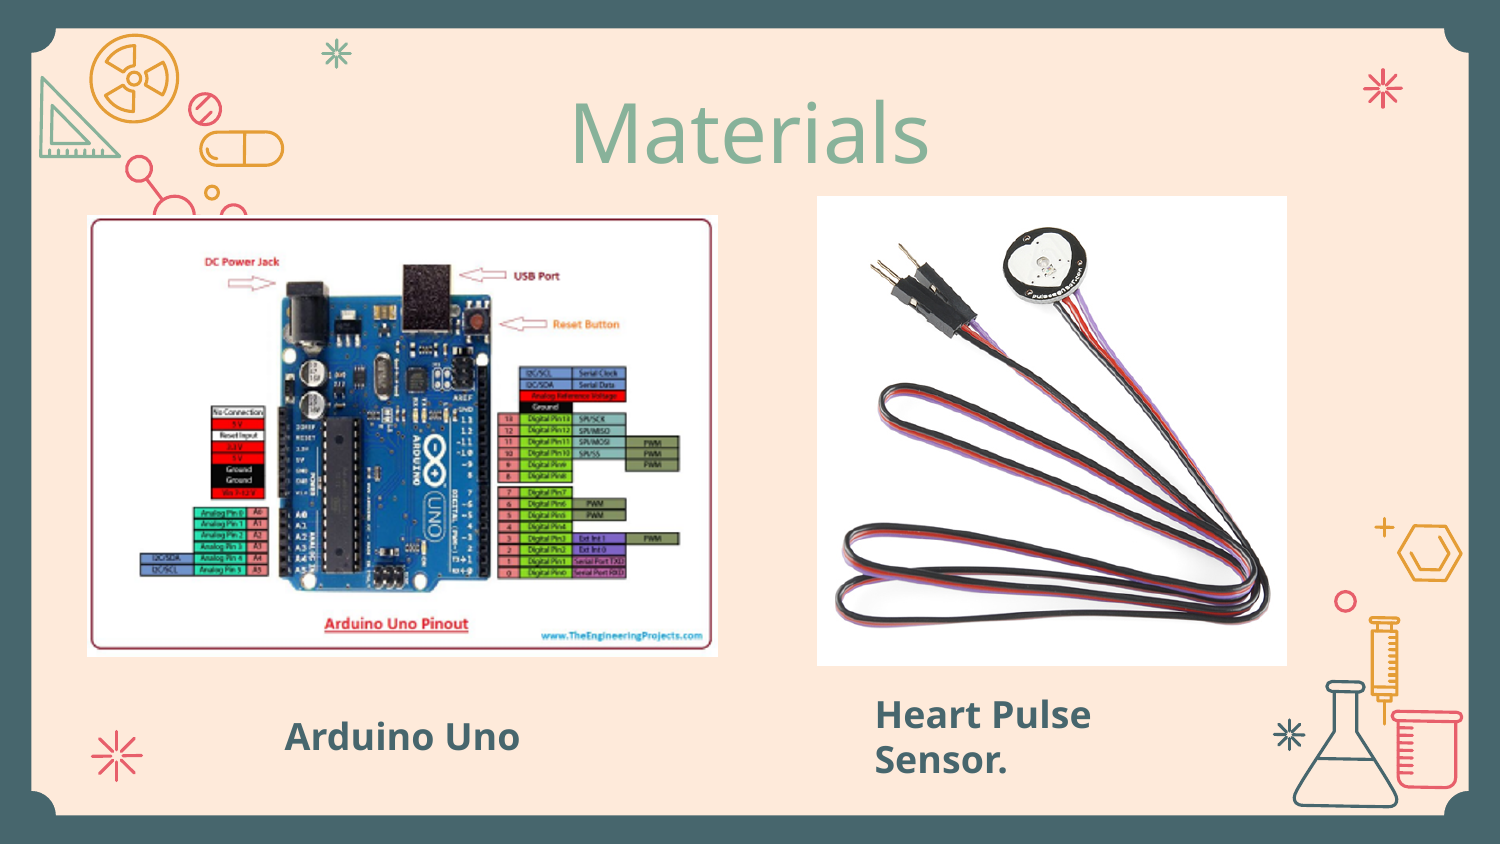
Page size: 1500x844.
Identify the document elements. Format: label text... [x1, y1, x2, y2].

subtitle Arduino Uno [244, 690, 562, 767]
title Materials [325, 88, 1175, 172]
picture [87, 215, 719, 657]
picture [817, 196, 1287, 666]
subtitle Heart Pulse Sensor. [859, 690, 1246, 767]
